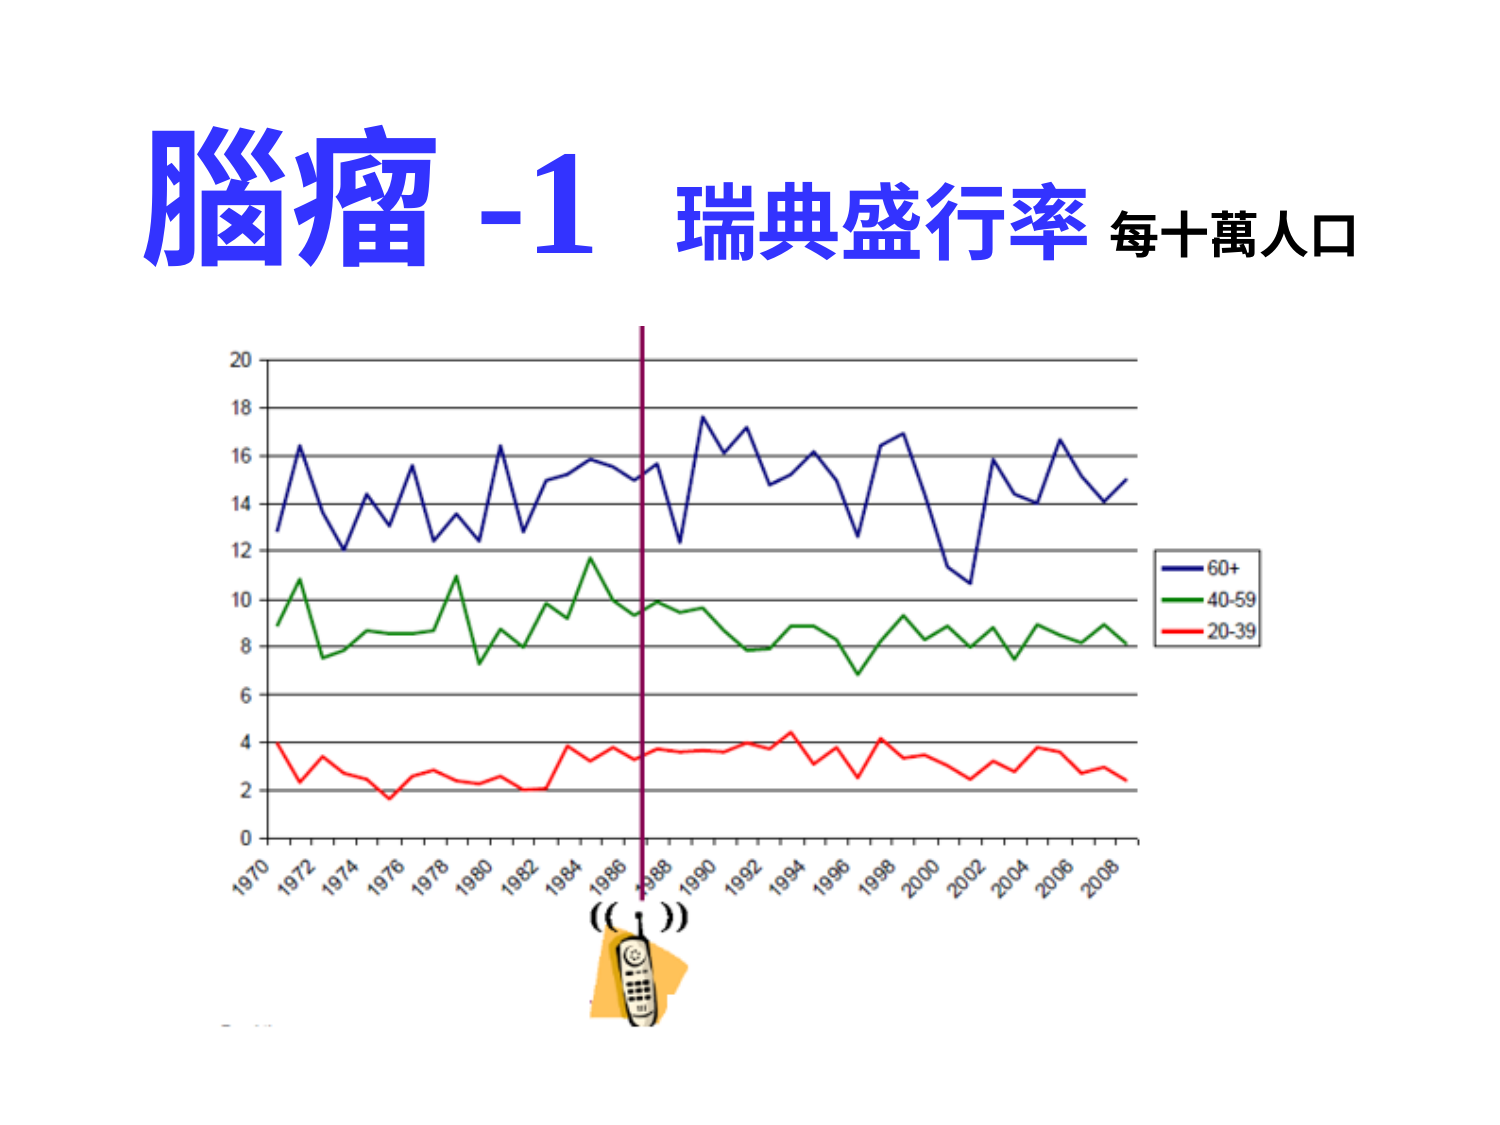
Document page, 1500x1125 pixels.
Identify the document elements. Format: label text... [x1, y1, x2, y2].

picture [217, 325, 1275, 1030]
title 腦瘤-1 瑞典盛行率 每十萬人口 [112, 99, 1388, 288]
